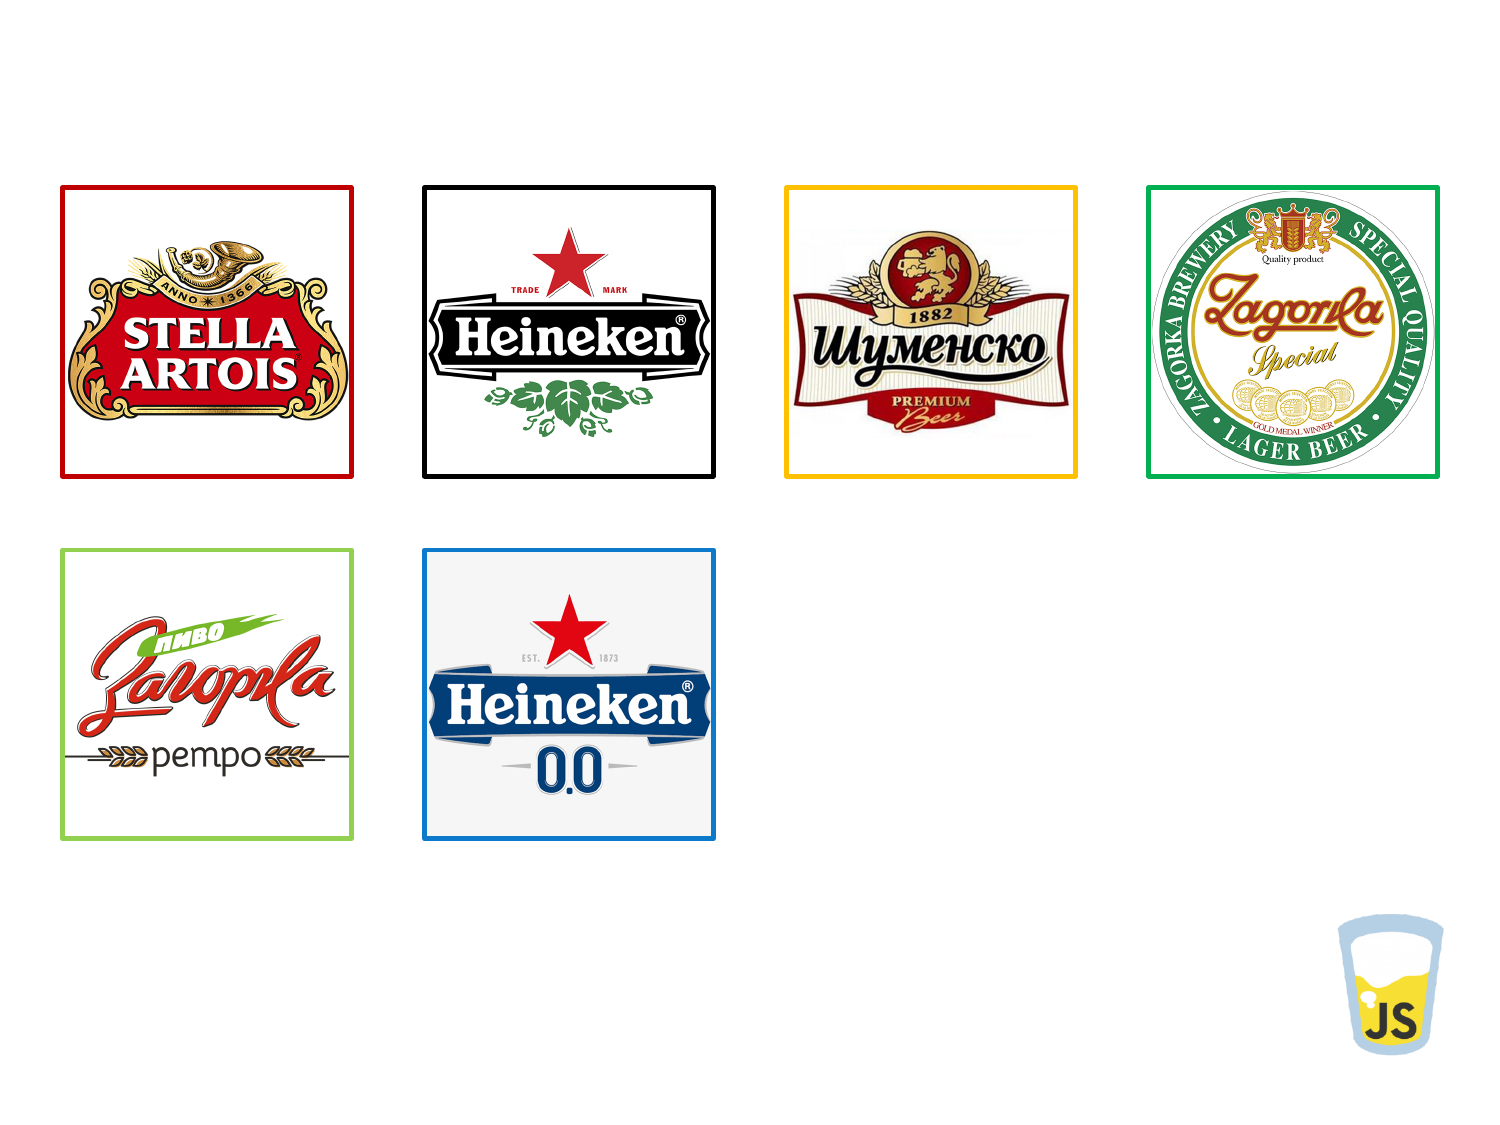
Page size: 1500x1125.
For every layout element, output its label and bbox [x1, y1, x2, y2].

text_box [60, 185, 354, 479]
text_box [1146, 185, 1440, 479]
text_box [784, 185, 1078, 479]
picture [1318, 912, 1463, 1057]
text_box [422, 548, 716, 841]
text_box [422, 185, 716, 479]
text_box [60, 548, 354, 841]
